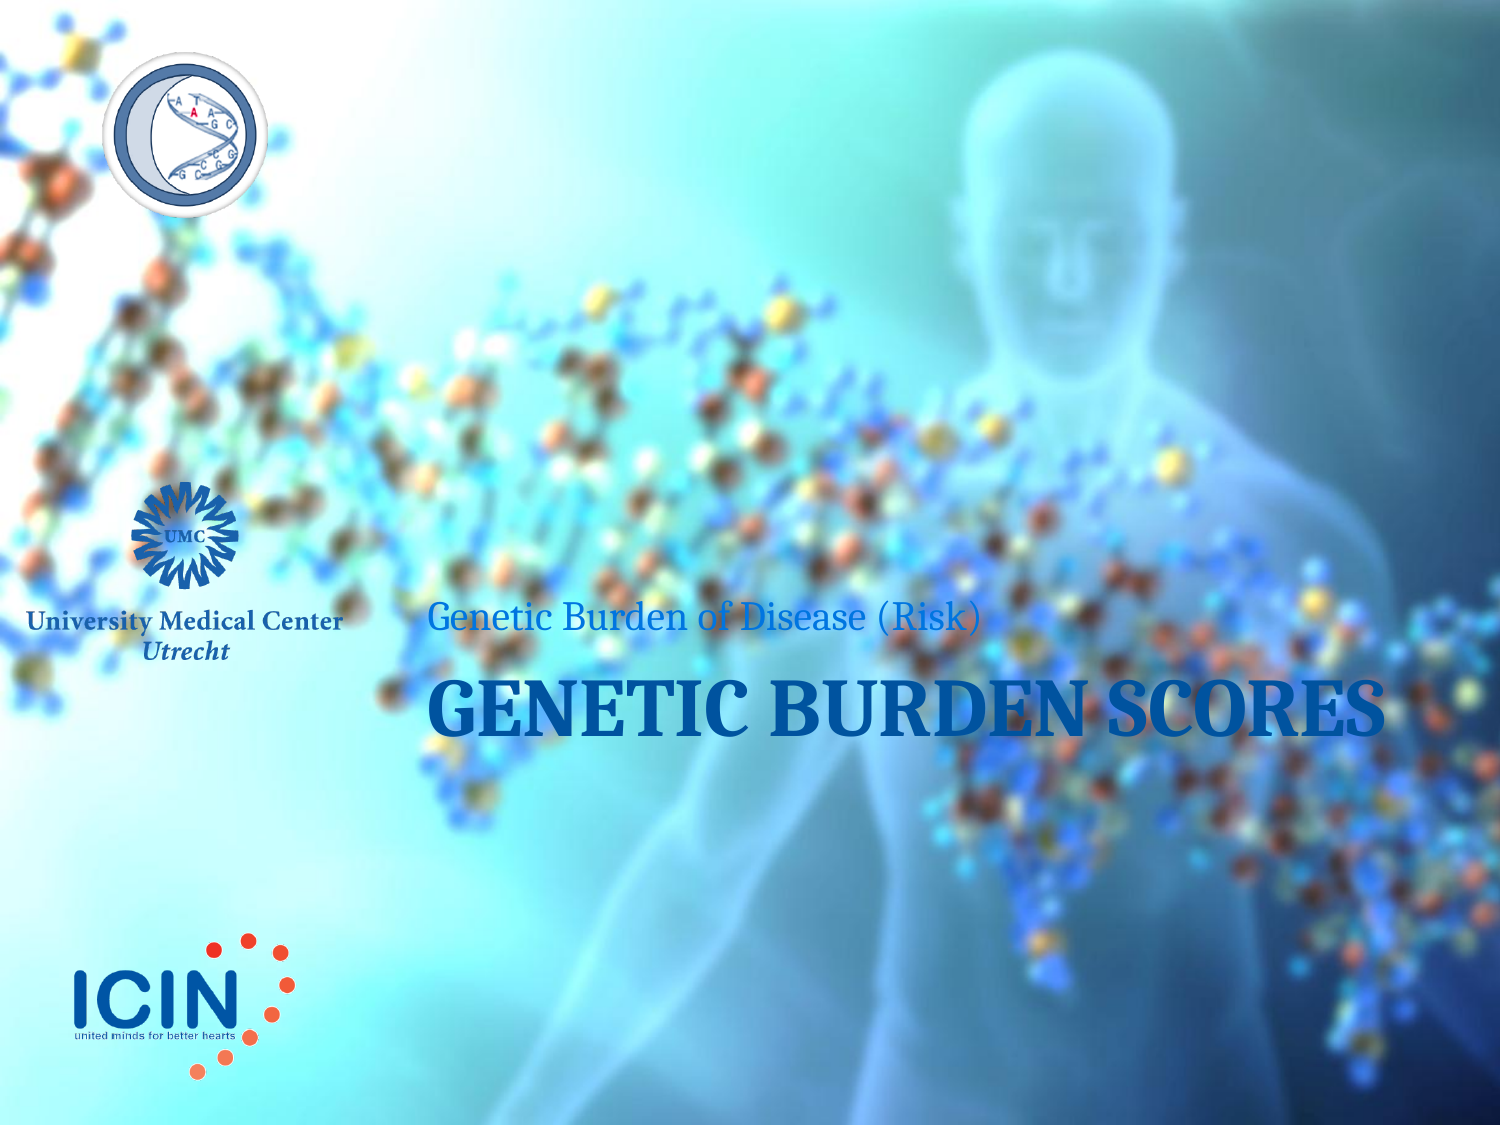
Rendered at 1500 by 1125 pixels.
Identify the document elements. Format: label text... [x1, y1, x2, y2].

list Genetic Burden of Disease (Risk) [412, 399, 1463, 647]
title Genetic Burden Scores [412, 647, 1463, 870]
picture [0, 0, 1500, 1125]
